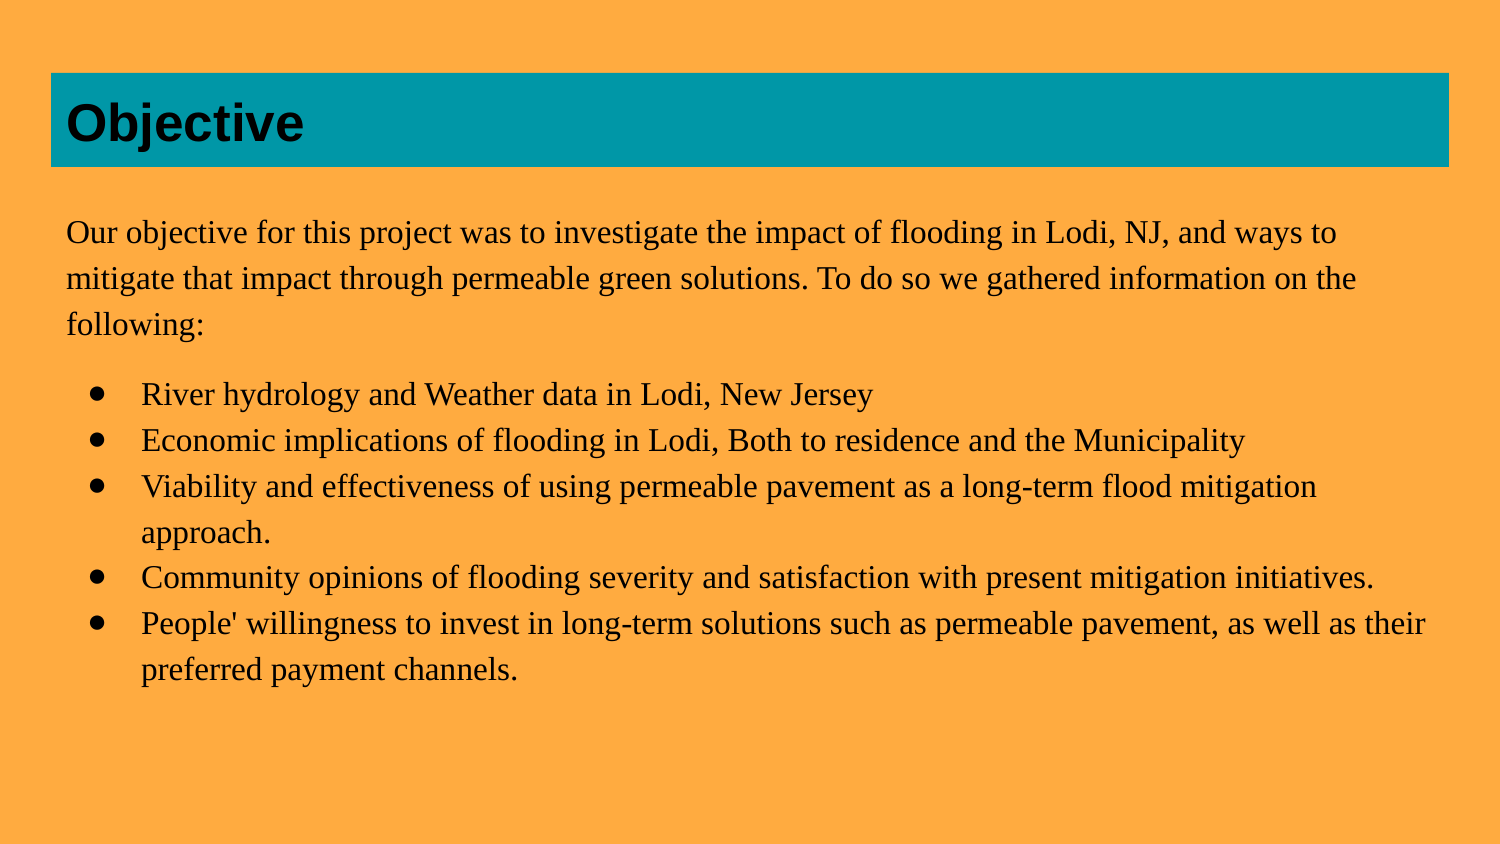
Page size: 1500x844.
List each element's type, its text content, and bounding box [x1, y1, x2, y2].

list Our objective for this project was to investigate the impact of flooding in Lodi, NJ, and ways to mitigate that impact through permeable green solutions. To do so we gathered information on the following: River hydrology and Weather data in Lodi, New Jersey Economic implications of flooding in Lodi, Both to residence and the Municipality Viability and effectiveness of using permeable pavement as a long-term flood mitigation approach. Community opinions of flooding severity and satisfaction with present mitigation initiatives. People' willingness to invest in long-term solutions such as permeable pavement, as well as their preferred payment channels. [51, 189, 1449, 750]
title Objective [51, 72, 1449, 167]
